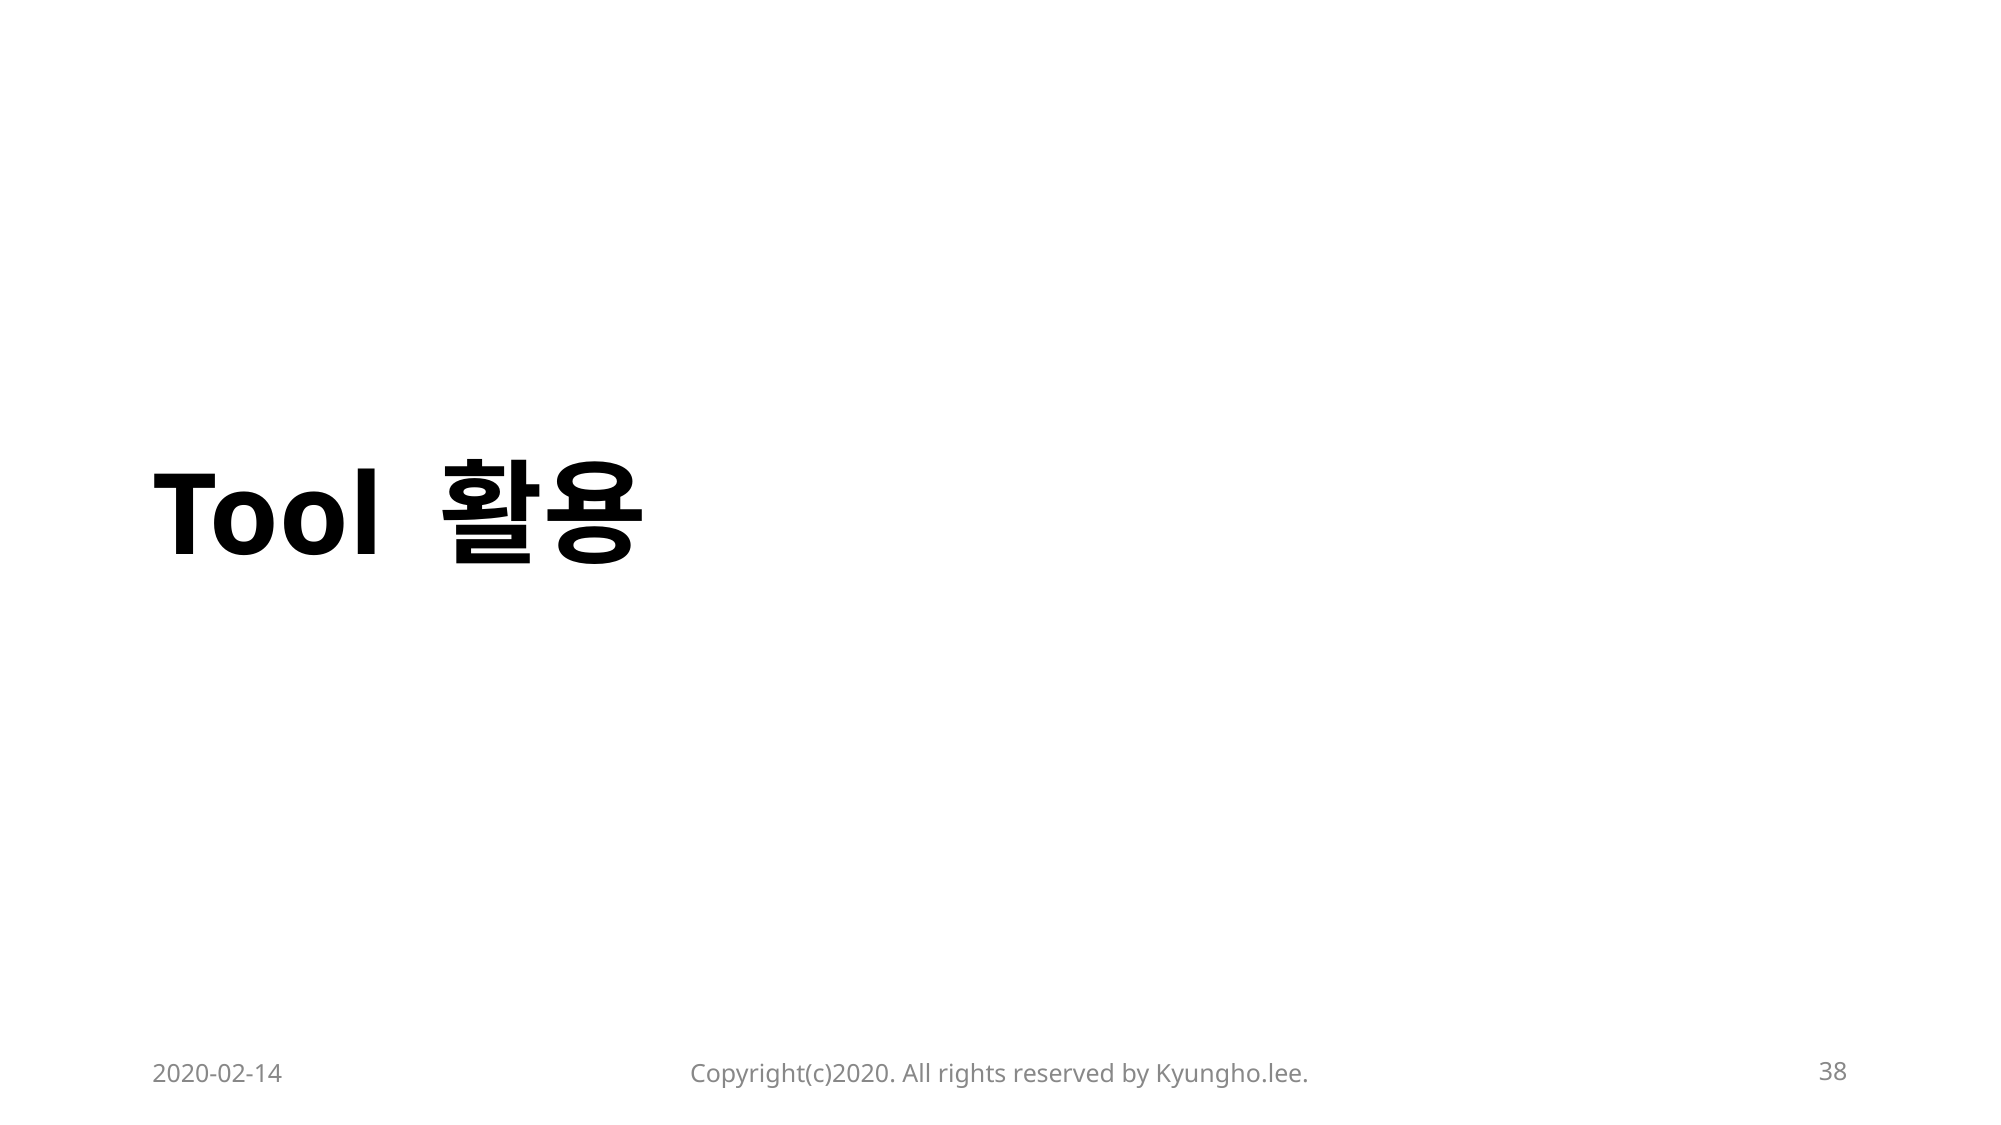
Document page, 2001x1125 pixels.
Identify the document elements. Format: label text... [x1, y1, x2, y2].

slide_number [137, 1042, 588, 1103]
slide_number ‹#› [1412, 1042, 1863, 1103]
footer Copyright(c)2020. All rights reserved by Kyungho.lee. [662, 1042, 1338, 1103]
text_box Tool 활용 [137, 434, 1898, 587]
